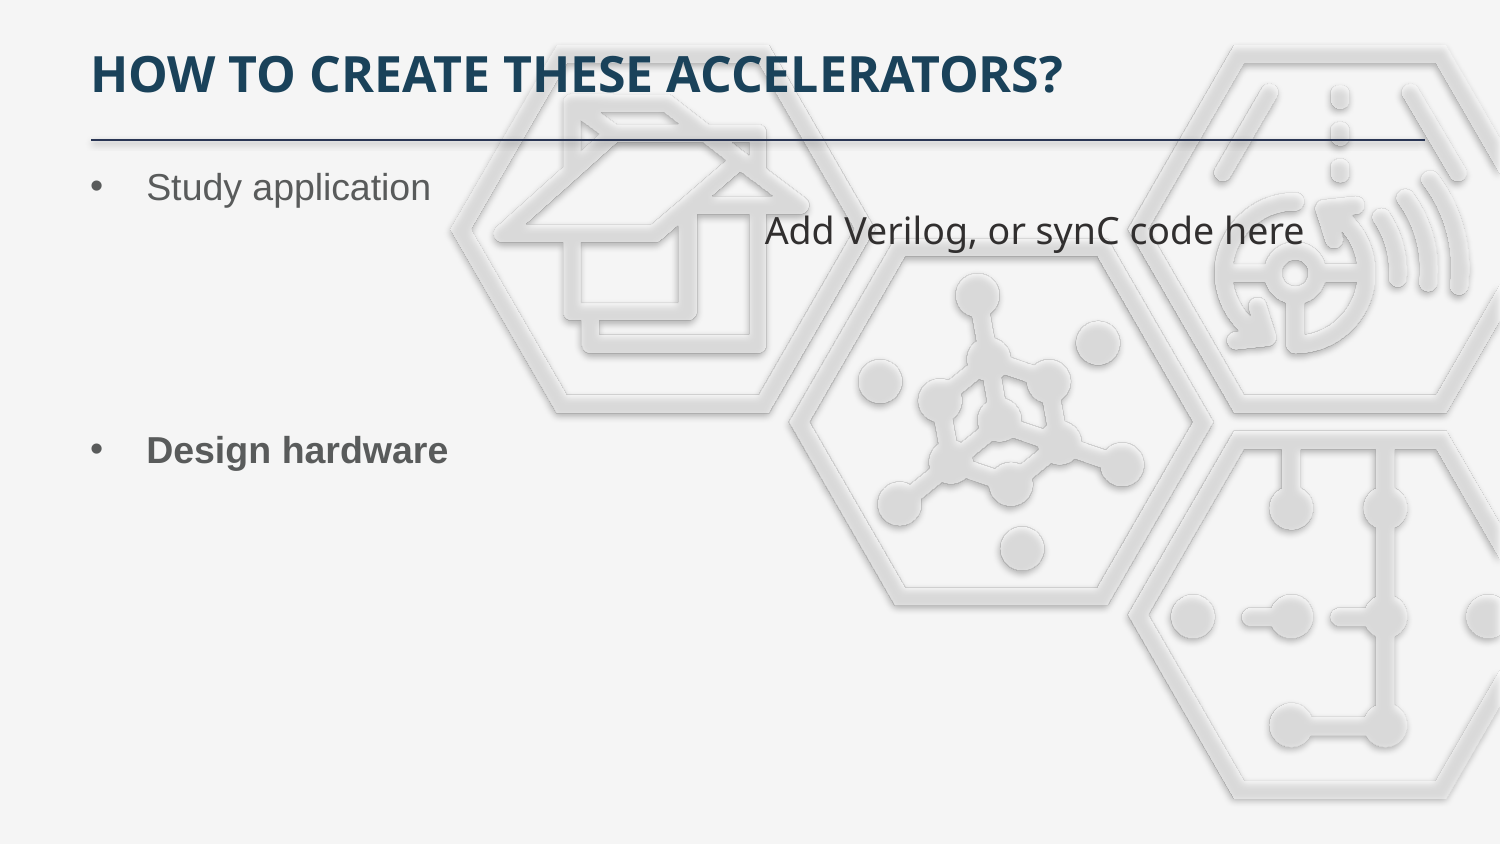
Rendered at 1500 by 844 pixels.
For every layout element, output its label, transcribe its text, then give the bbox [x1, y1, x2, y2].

text_box Add Verilog, or synC code here [750, 199, 1375, 260]
title How To Create These Accelerators? [75, 21, 1425, 132]
list Study application Design hardware [75, 155, 533, 806]
